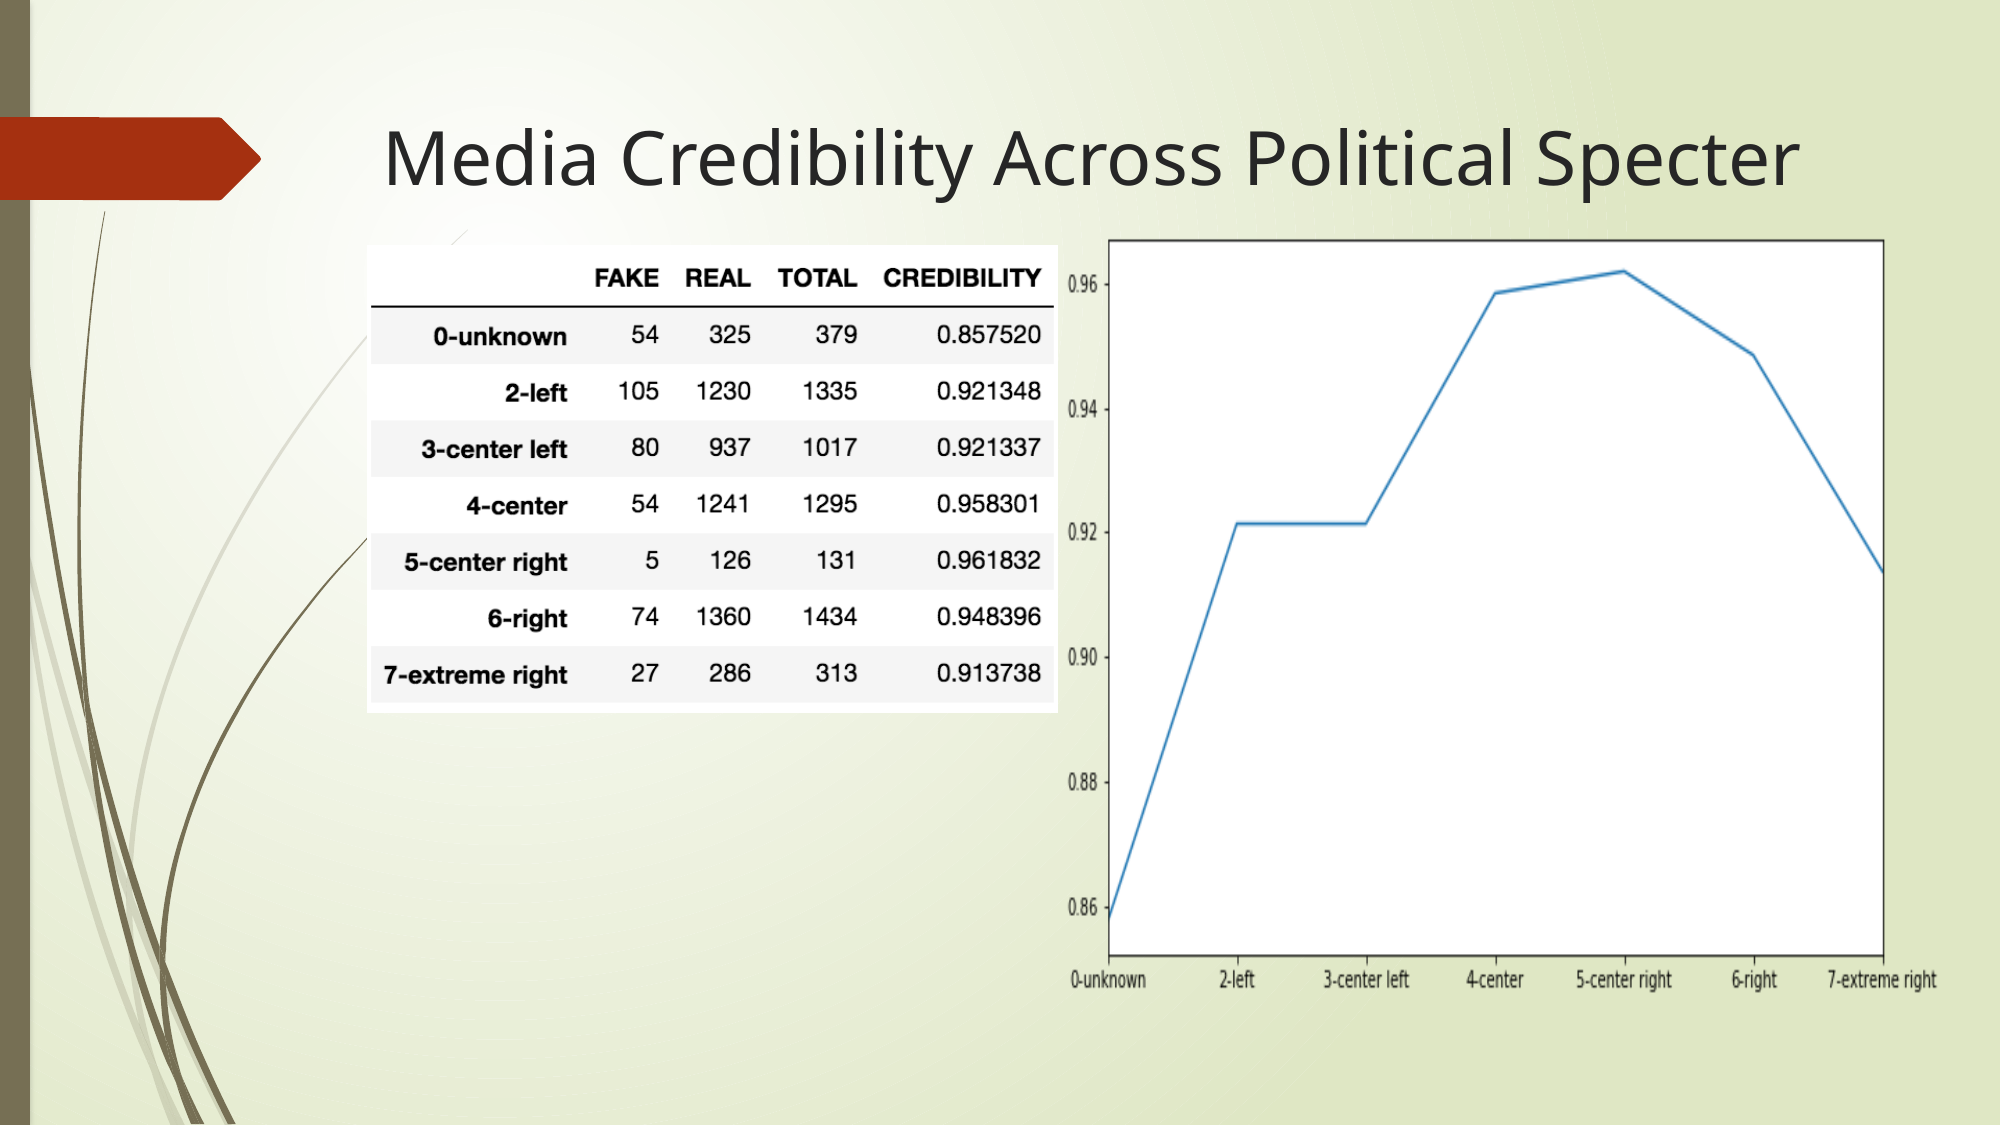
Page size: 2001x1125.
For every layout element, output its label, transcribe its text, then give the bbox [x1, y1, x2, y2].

picture [367, 216, 1947, 1008]
title Media Credibility Across Political Specter [367, 102, 1888, 217]
